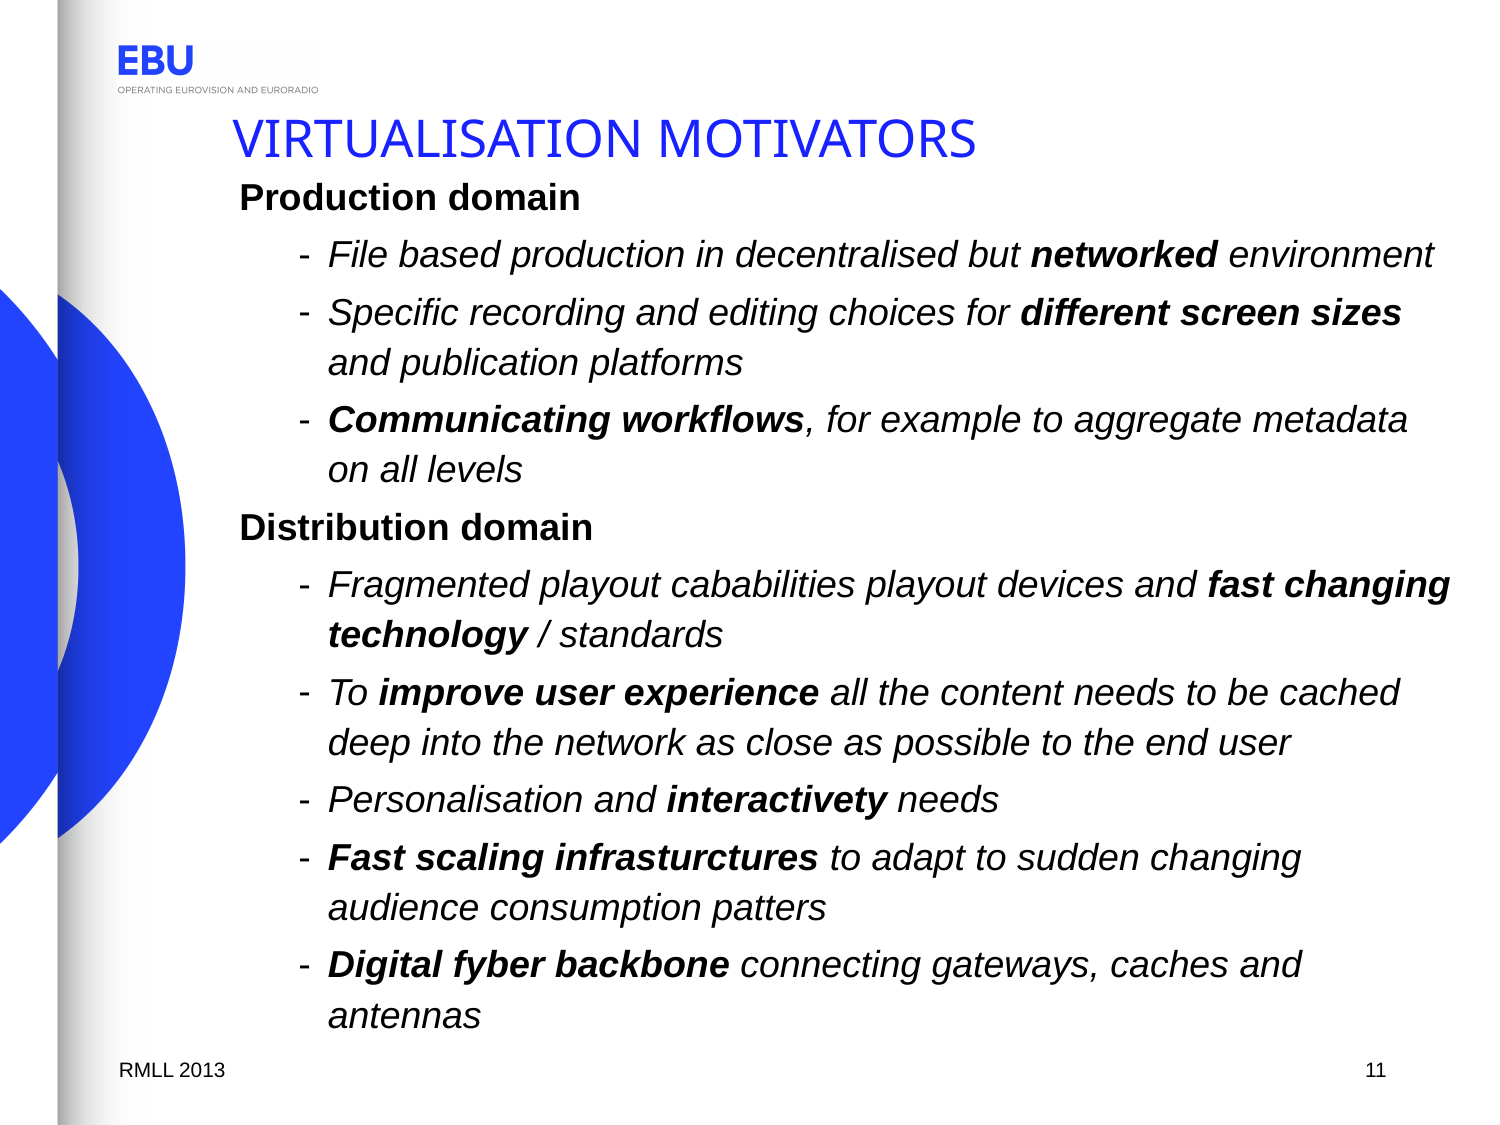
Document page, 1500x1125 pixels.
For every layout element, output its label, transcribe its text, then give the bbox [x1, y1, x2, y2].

list Production domain File based production in decentralised but networked environment Specific recording and editing choices for different screen sizes and publication platforms Communicating workflows, for example to aggregate metadata on all levels Distribution domain Fragmented playout cababilities playout devices and fast changing technology / standards To improve user experience all the content needs to be cached deep into the network as close as possible to the end user Personalisation and interactivety needs Fast scaling infrasturctures to adapt to sudden changing audience consumption patters Digital fyber backbone connecting gateways, caches and antennas [239, 167, 1456, 883]
footer RMLL 2013 [118, 1056, 931, 1117]
picture [0, 0, 1500, 1125]
slide_number 11 [1280, 1056, 1387, 1117]
title Virtualisation motivators [232, 105, 1380, 262]
